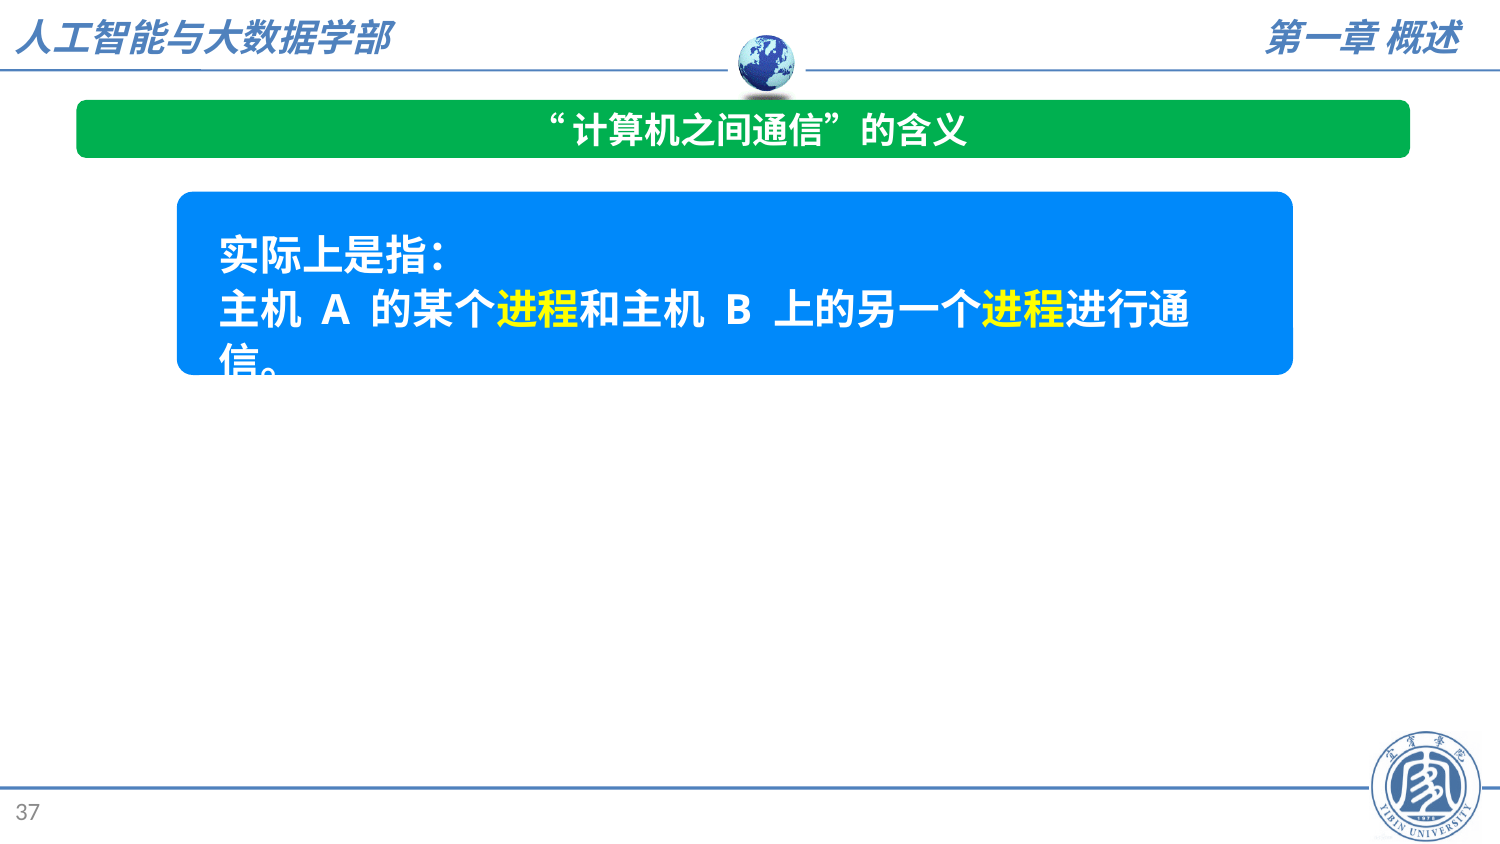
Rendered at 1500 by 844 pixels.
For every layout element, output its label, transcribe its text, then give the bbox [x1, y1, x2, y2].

list “计算机之间通信”的含义 [204, 99, 1293, 158]
text_box 实际上是指： 主机 A 的某个进程和主机 B 上的另一个进程进行通信。 [203, 217, 1270, 395]
picture [736, 33, 796, 99]
slide_number 37 [0, 787, 350, 833]
text_box [176, 191, 1294, 376]
